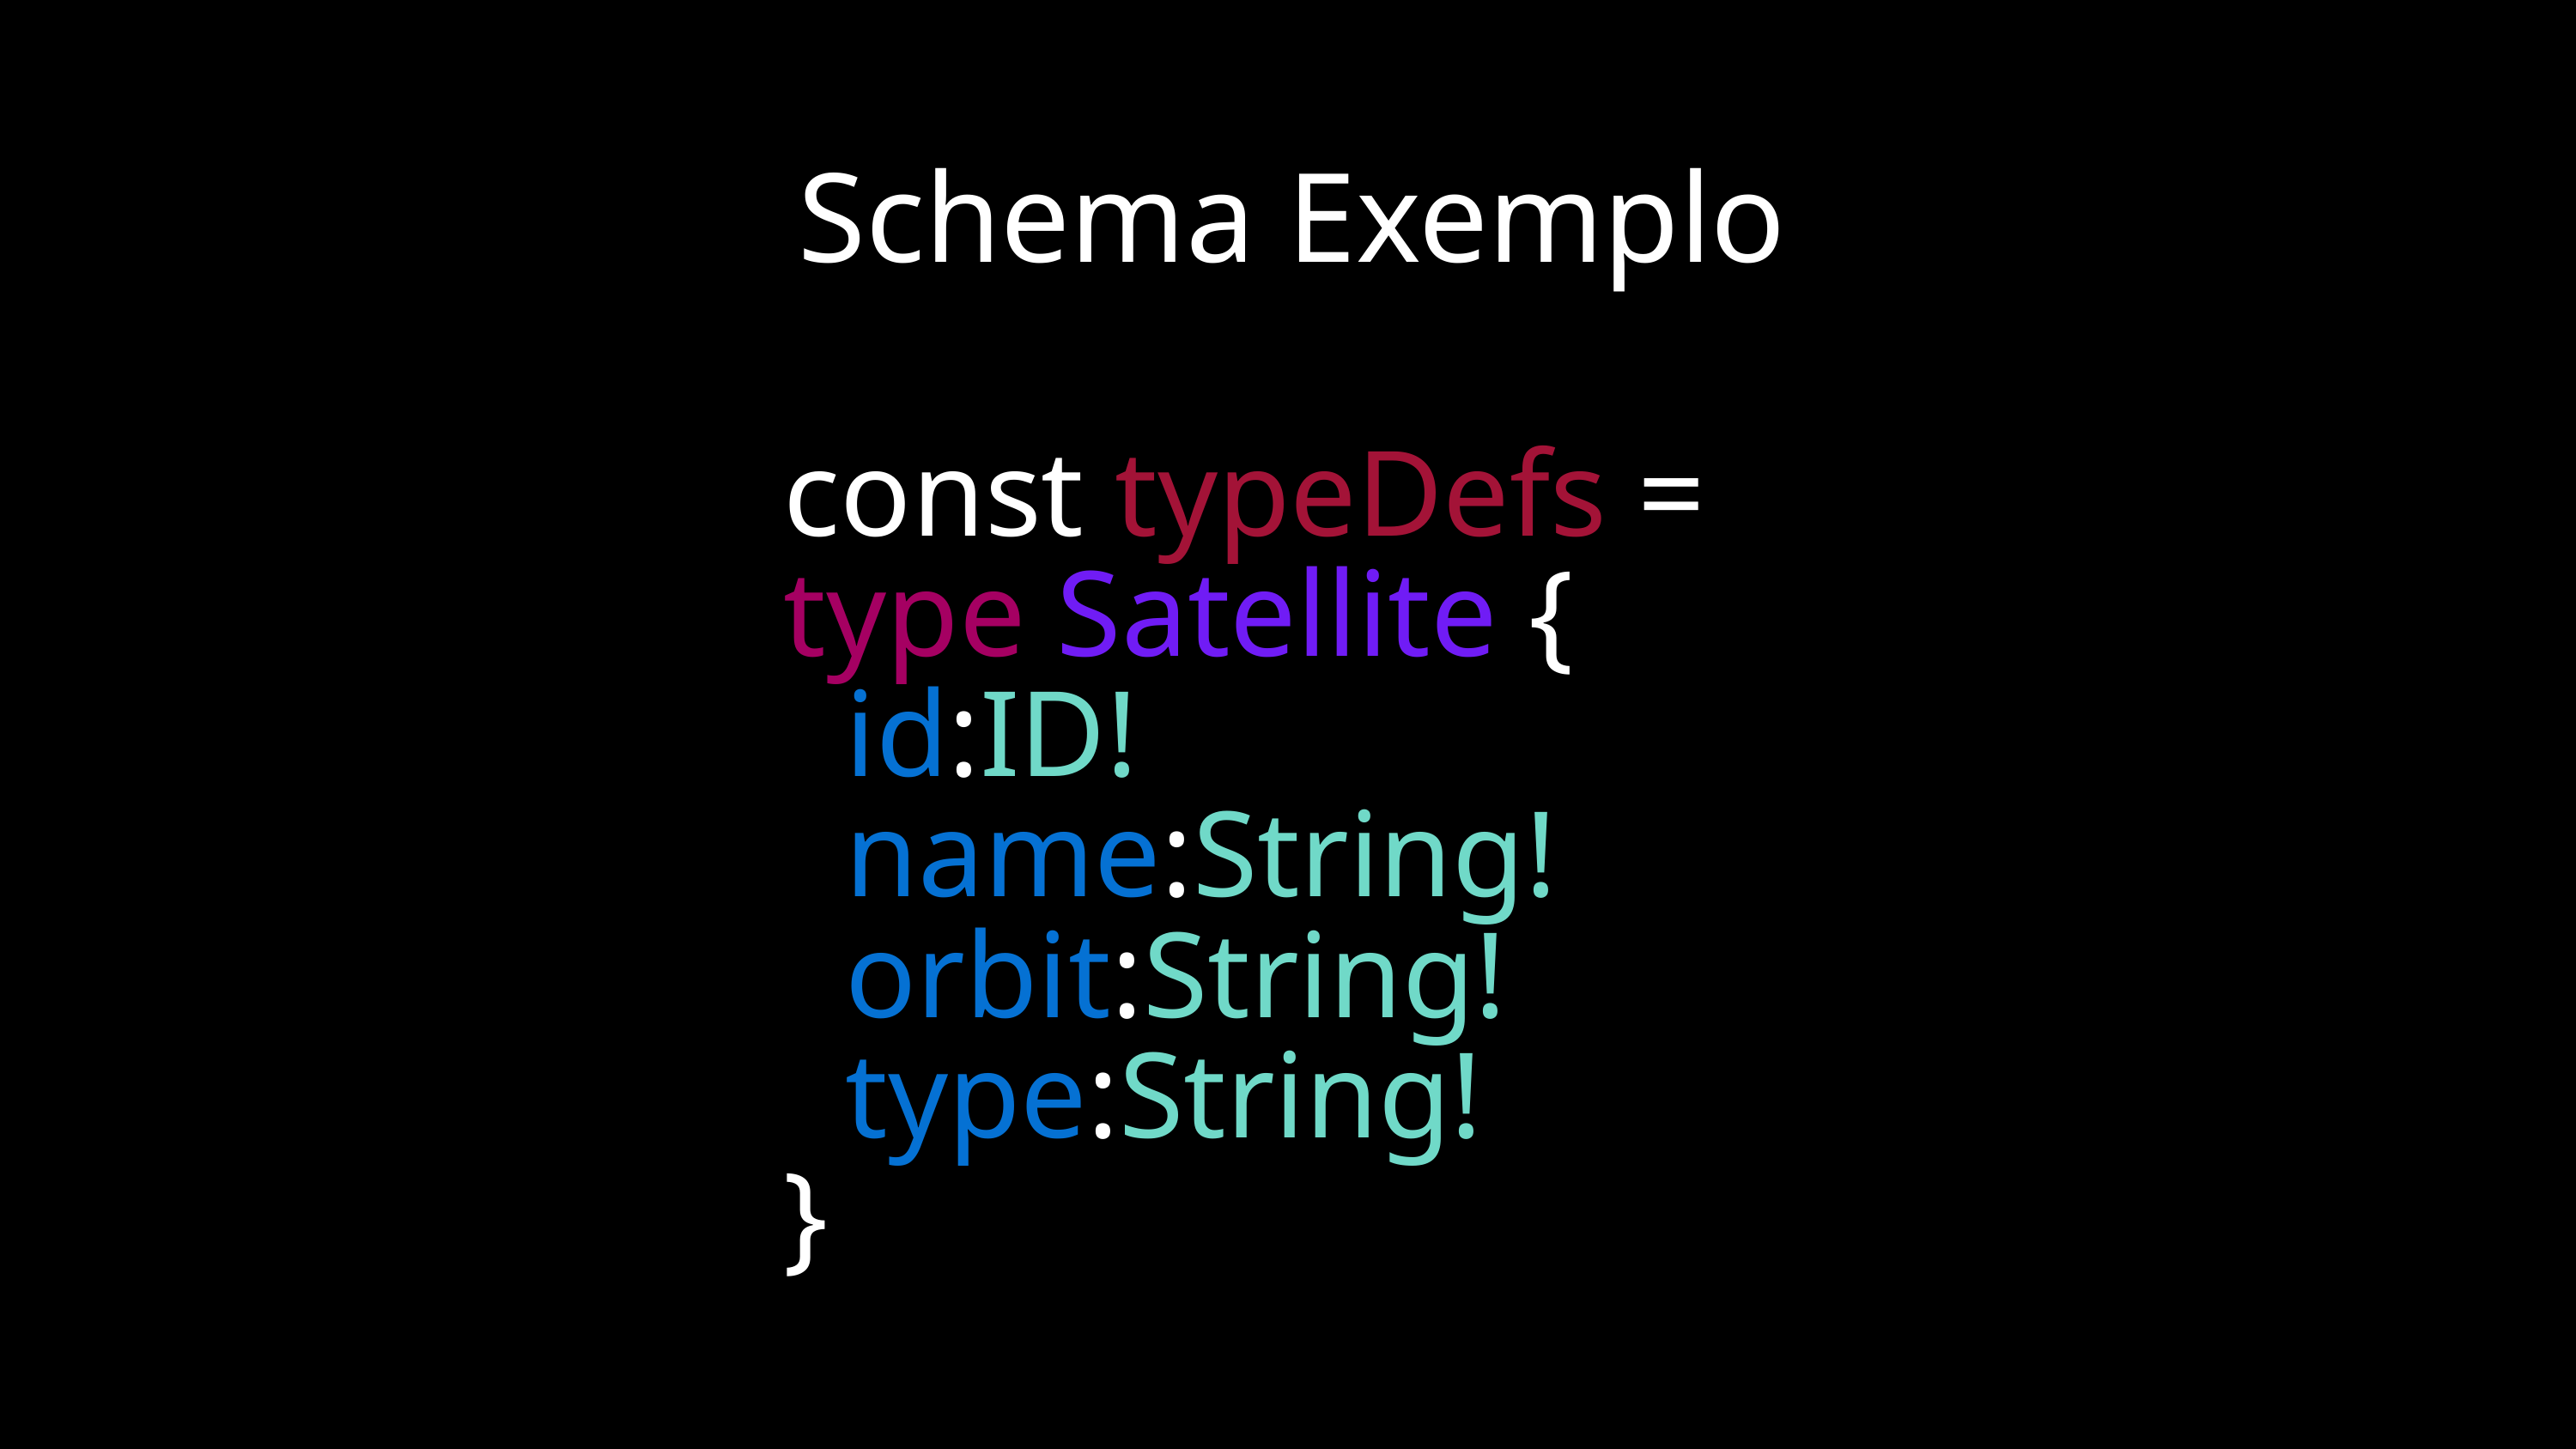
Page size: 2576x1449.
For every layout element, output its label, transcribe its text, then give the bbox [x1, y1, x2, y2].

text_box Schema Exemplo [153, 161, 2432, 288]
text_box const typeDefs = type Satellite { id:ID! name:String! orbit:String! type:String! } [783, 439, 1880, 1282]
